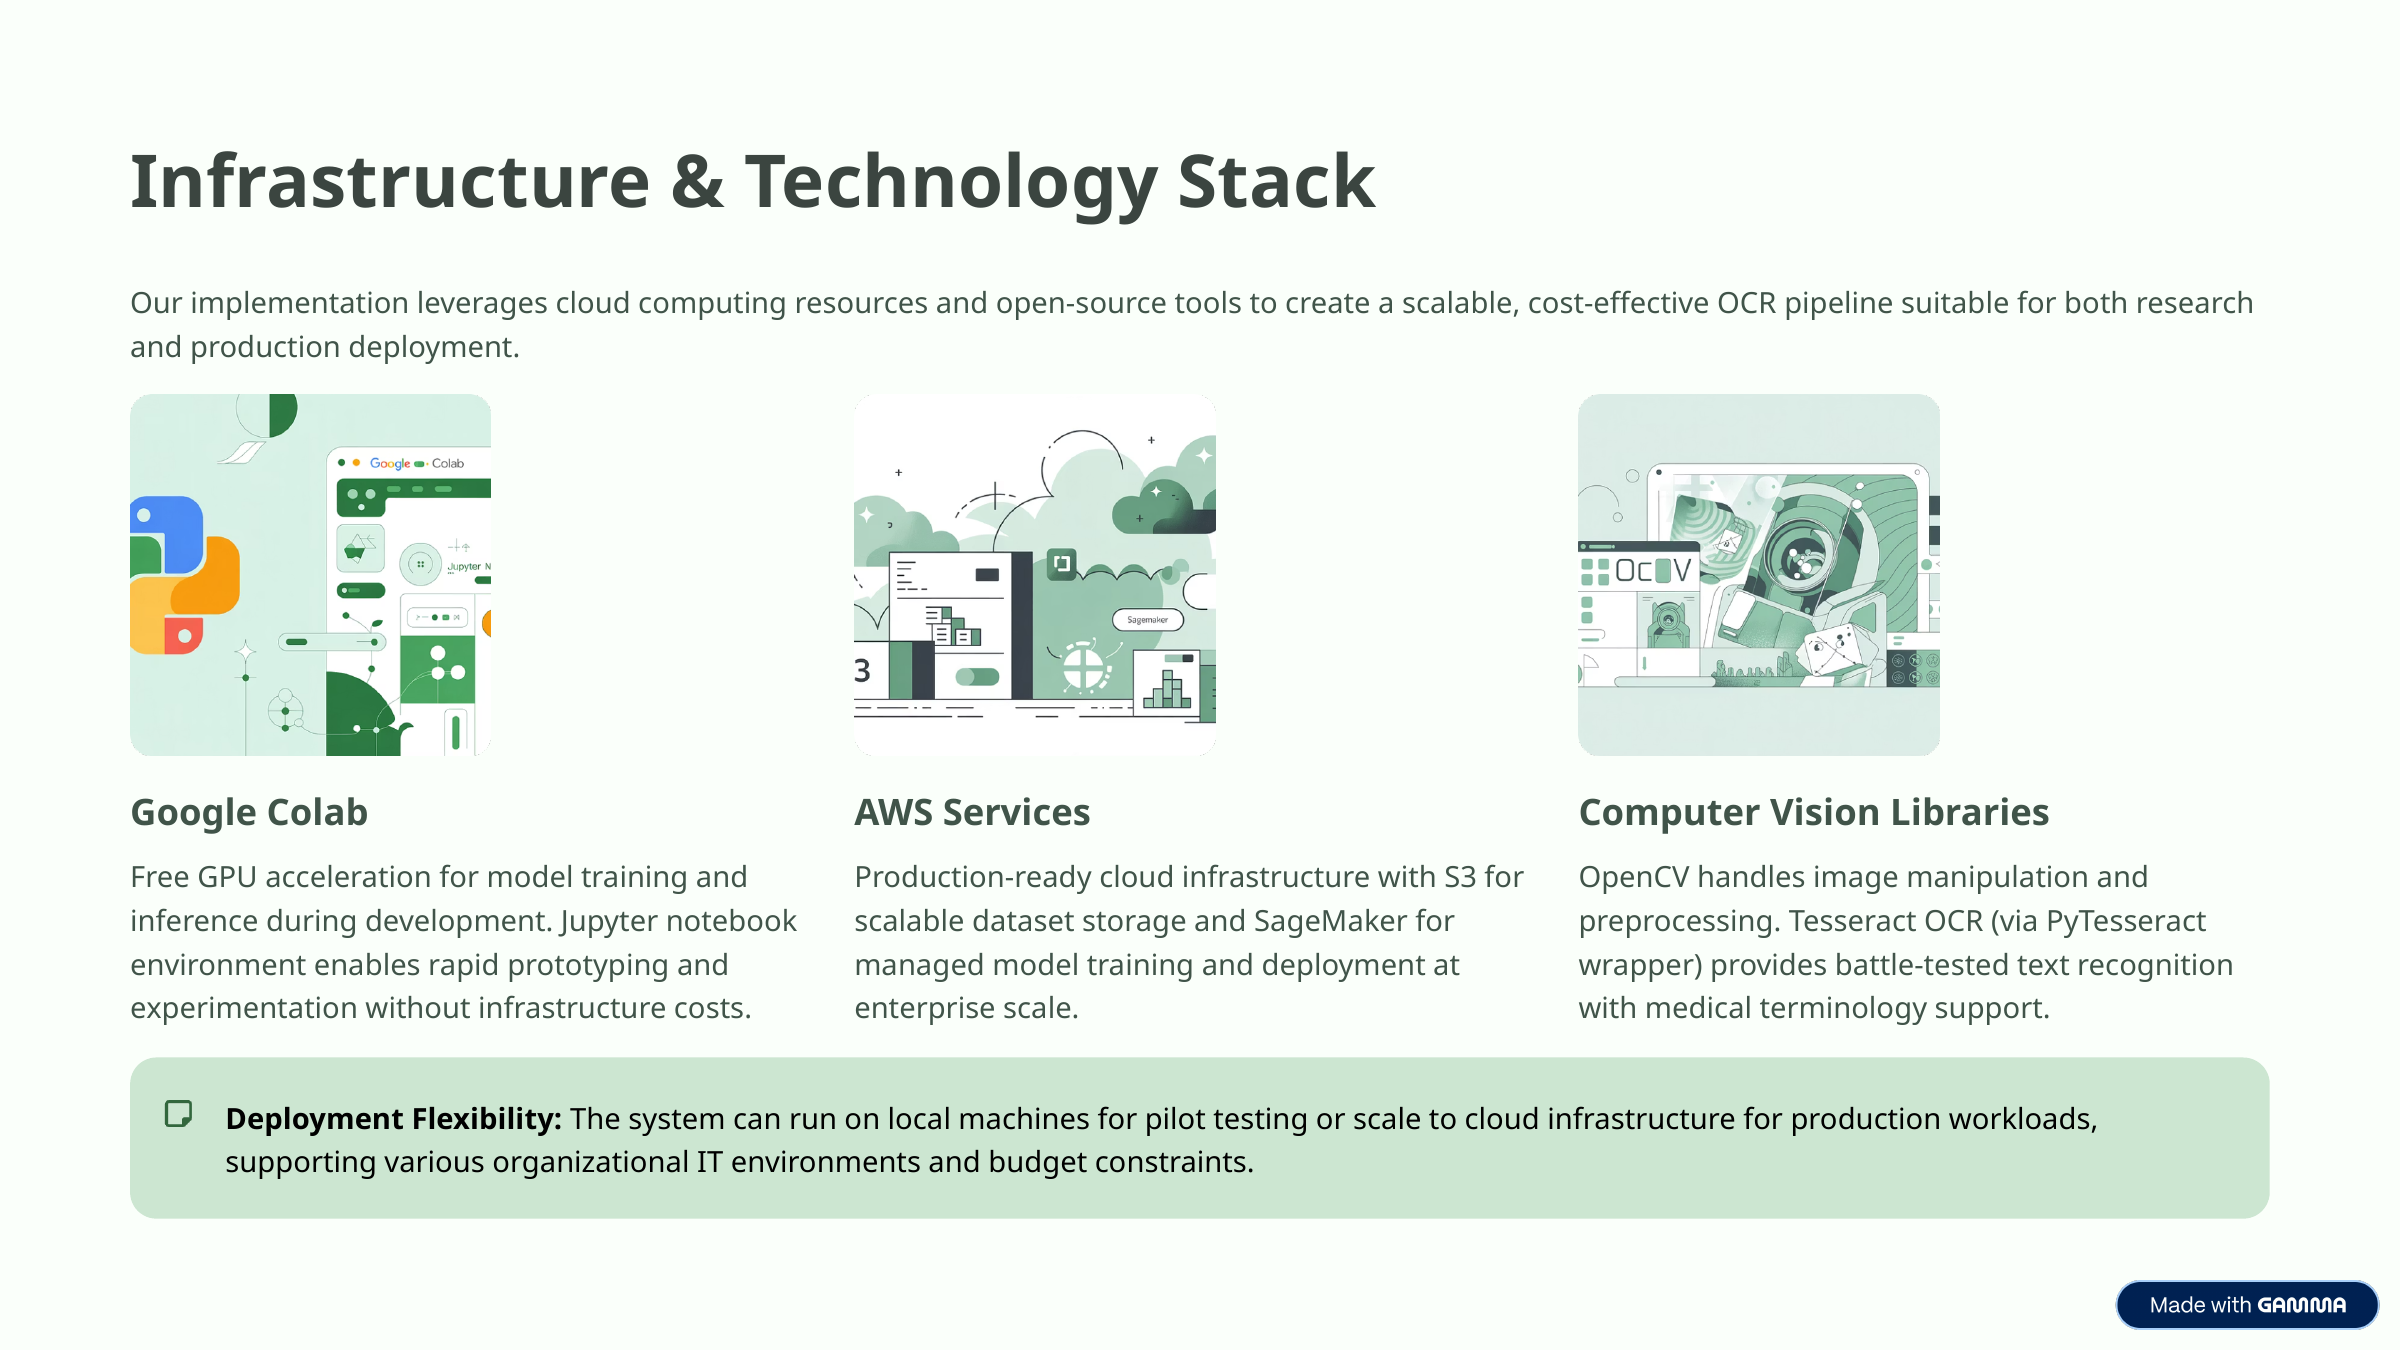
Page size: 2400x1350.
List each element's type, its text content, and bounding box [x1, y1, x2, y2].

text_box Free GPU acceleration for model training and inference during development. Jupyter notebook environment enables rapid prototyping and experimentation without infrastructure costs. [130, 849, 822, 1028]
picture [2106, 1271, 2389, 1339]
picture [1578, 394, 1940, 756]
text_box Infrastructure & Technology Stack [130, 131, 1424, 223]
picture [159, 1098, 197, 1128]
picture [130, 394, 491, 756]
text_box Computer Vision Libraries [1578, 788, 2070, 834]
text_box Production-ready cloud infrastructure with S3 for scalable dataset storage and SageMaker for managed model training and deployment at enterprise scale. [854, 849, 1546, 1028]
picture [854, 394, 1216, 756]
text_box [130, 1057, 2270, 1219]
text_box AWS Services [854, 788, 1221, 834]
text_box Google Colab [130, 788, 497, 834]
text_box OpenCV handles image manipulation and preprocessing. Tesseract OCR (via PyTesseract wrapper) provides battle-tested text recognition with medical terminology support. [1578, 849, 2270, 1028]
text_box Deployment Flexibility: The system can run on local machines for pilot testing or scale to cloud infrastructure for production workloads, supporting various organizational IT environments and budget constraints. [225, 1091, 2241, 1181]
text_box Our implementation leverages cloud computing resources and open-source tools to create a scalable, cost-effective OCR pipeline suitable for both research and production deployment. [130, 275, 2270, 365]
